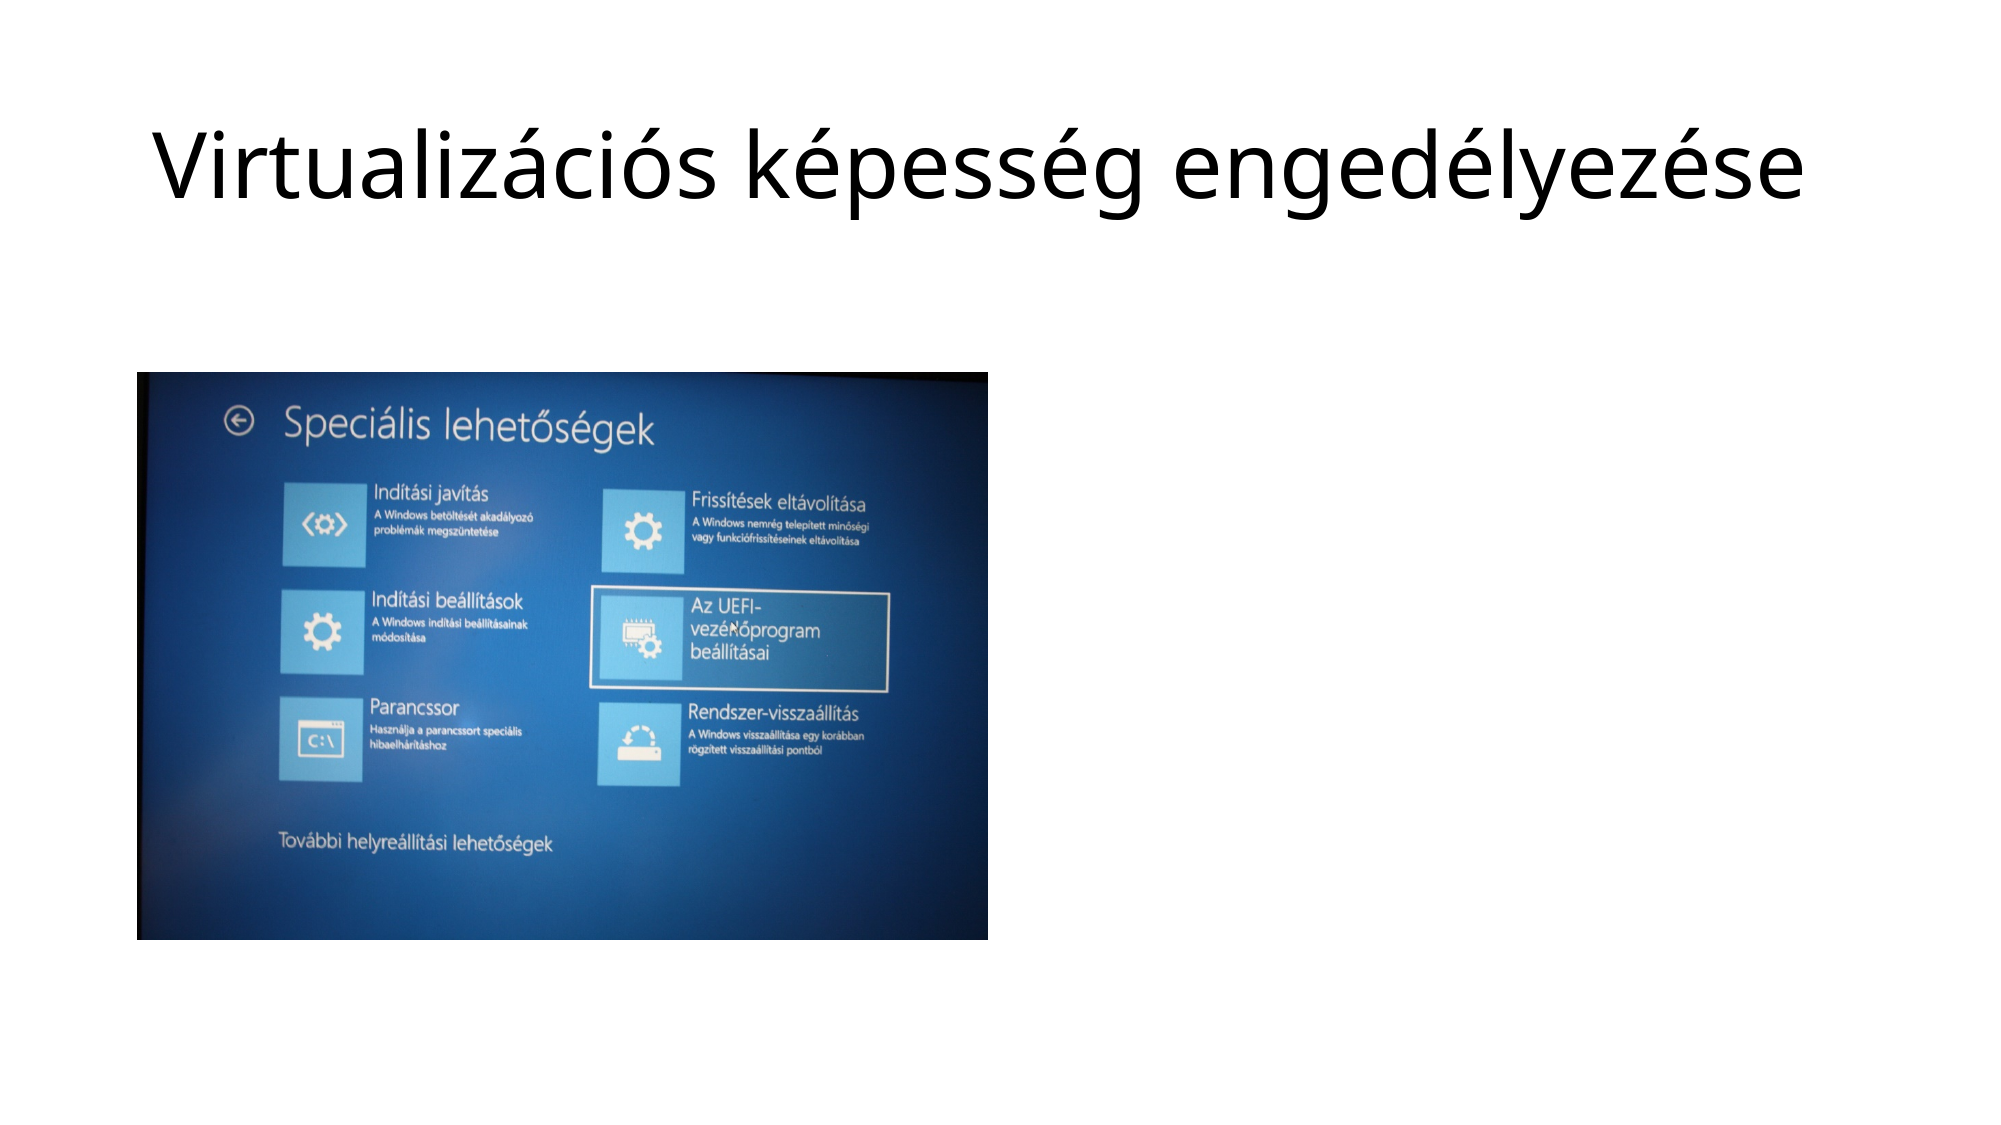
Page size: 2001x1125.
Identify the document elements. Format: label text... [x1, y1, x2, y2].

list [137, 372, 988, 940]
title Virtualizációs képesség engedélyezése [137, 59, 1863, 278]
